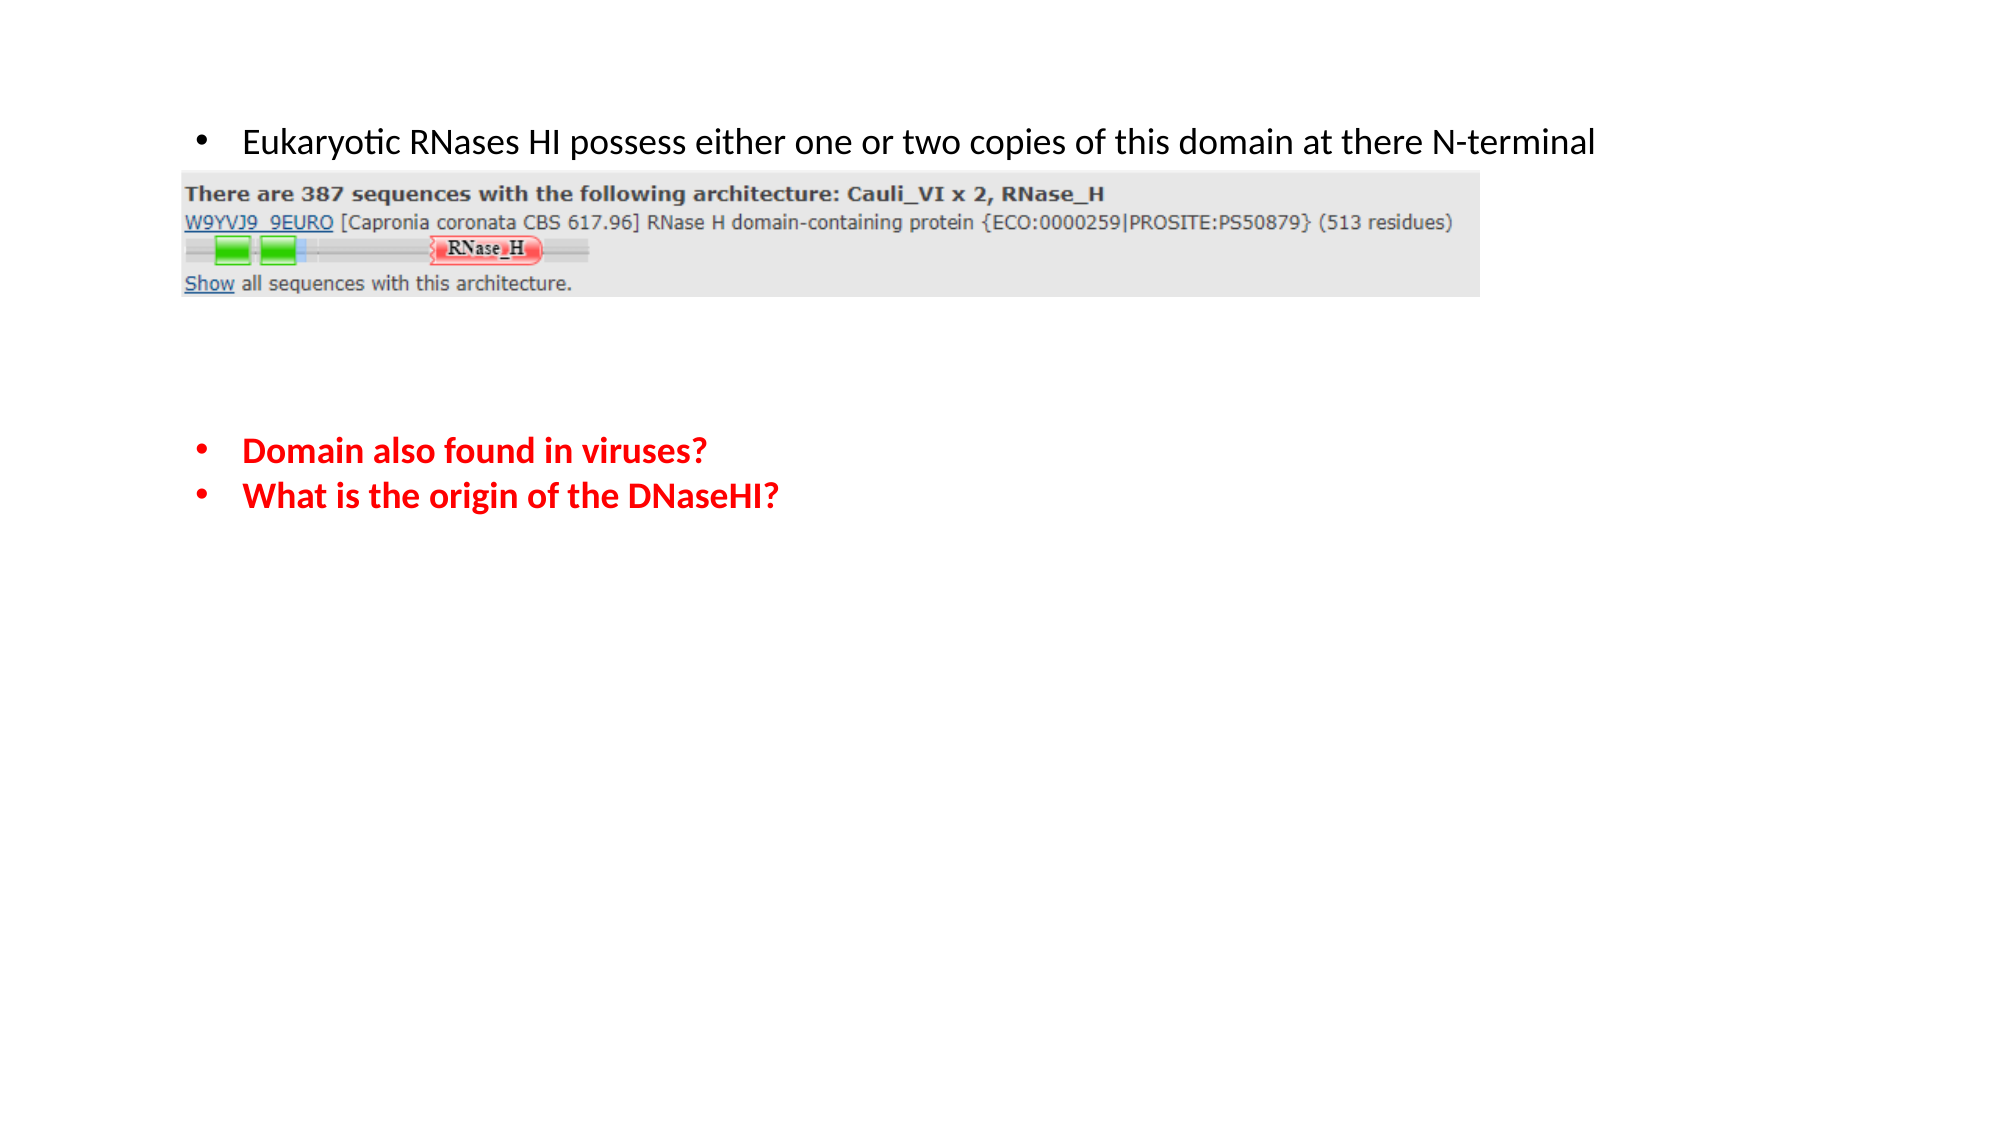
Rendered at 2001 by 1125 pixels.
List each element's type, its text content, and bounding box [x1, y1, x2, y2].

text_box Eukaryotic RNases HI possess either one or two copies of this domain at there N-terminal [180, 109, 1707, 170]
text_box Domain also found in viruses? What is the origin of the DNaseHI? [180, 418, 1707, 523]
picture [180, 170, 1480, 297]
